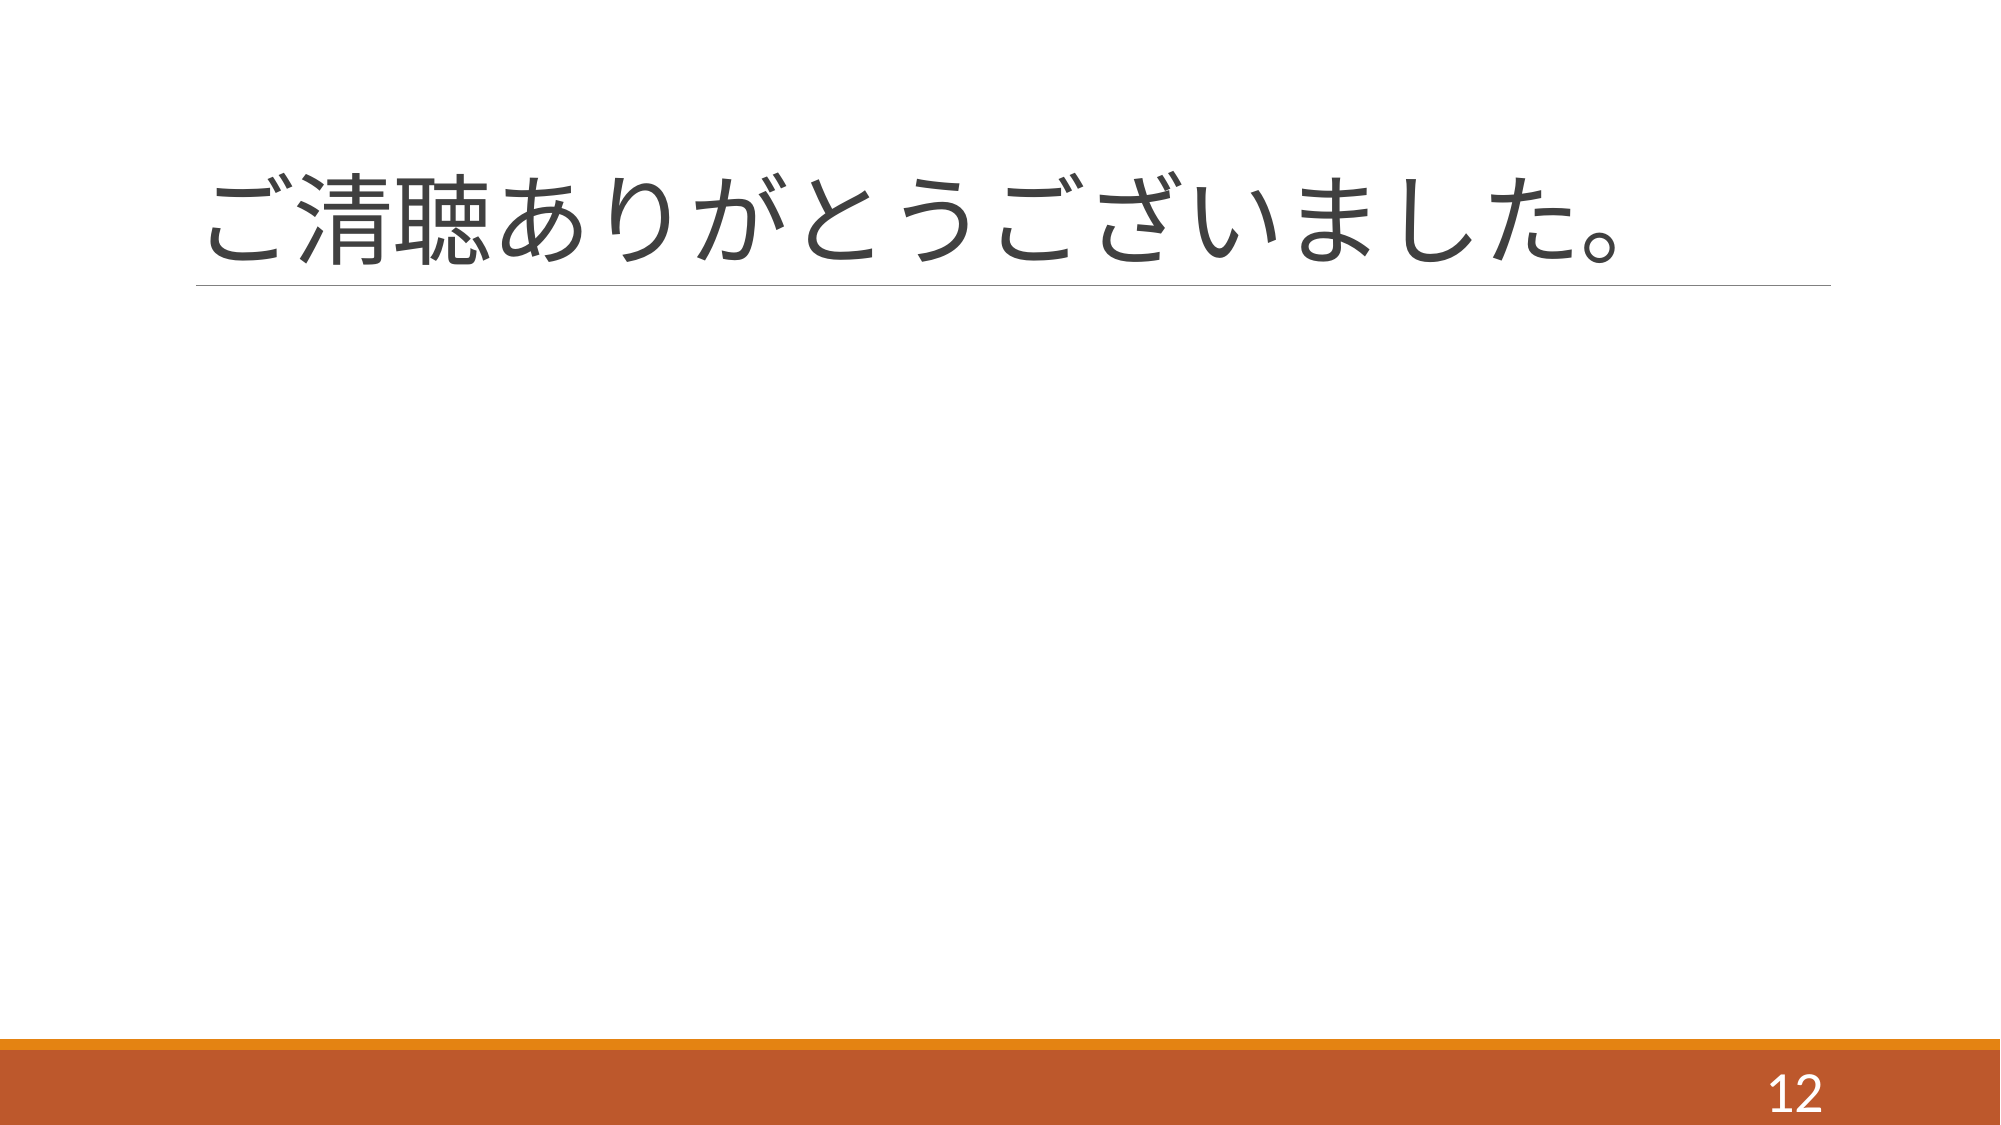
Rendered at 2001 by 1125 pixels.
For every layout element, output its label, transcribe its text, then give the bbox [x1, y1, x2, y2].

slide_number 12 [1624, 1059, 1840, 1120]
title ご清聴ありがとうございました。 [180, 47, 1830, 285]
